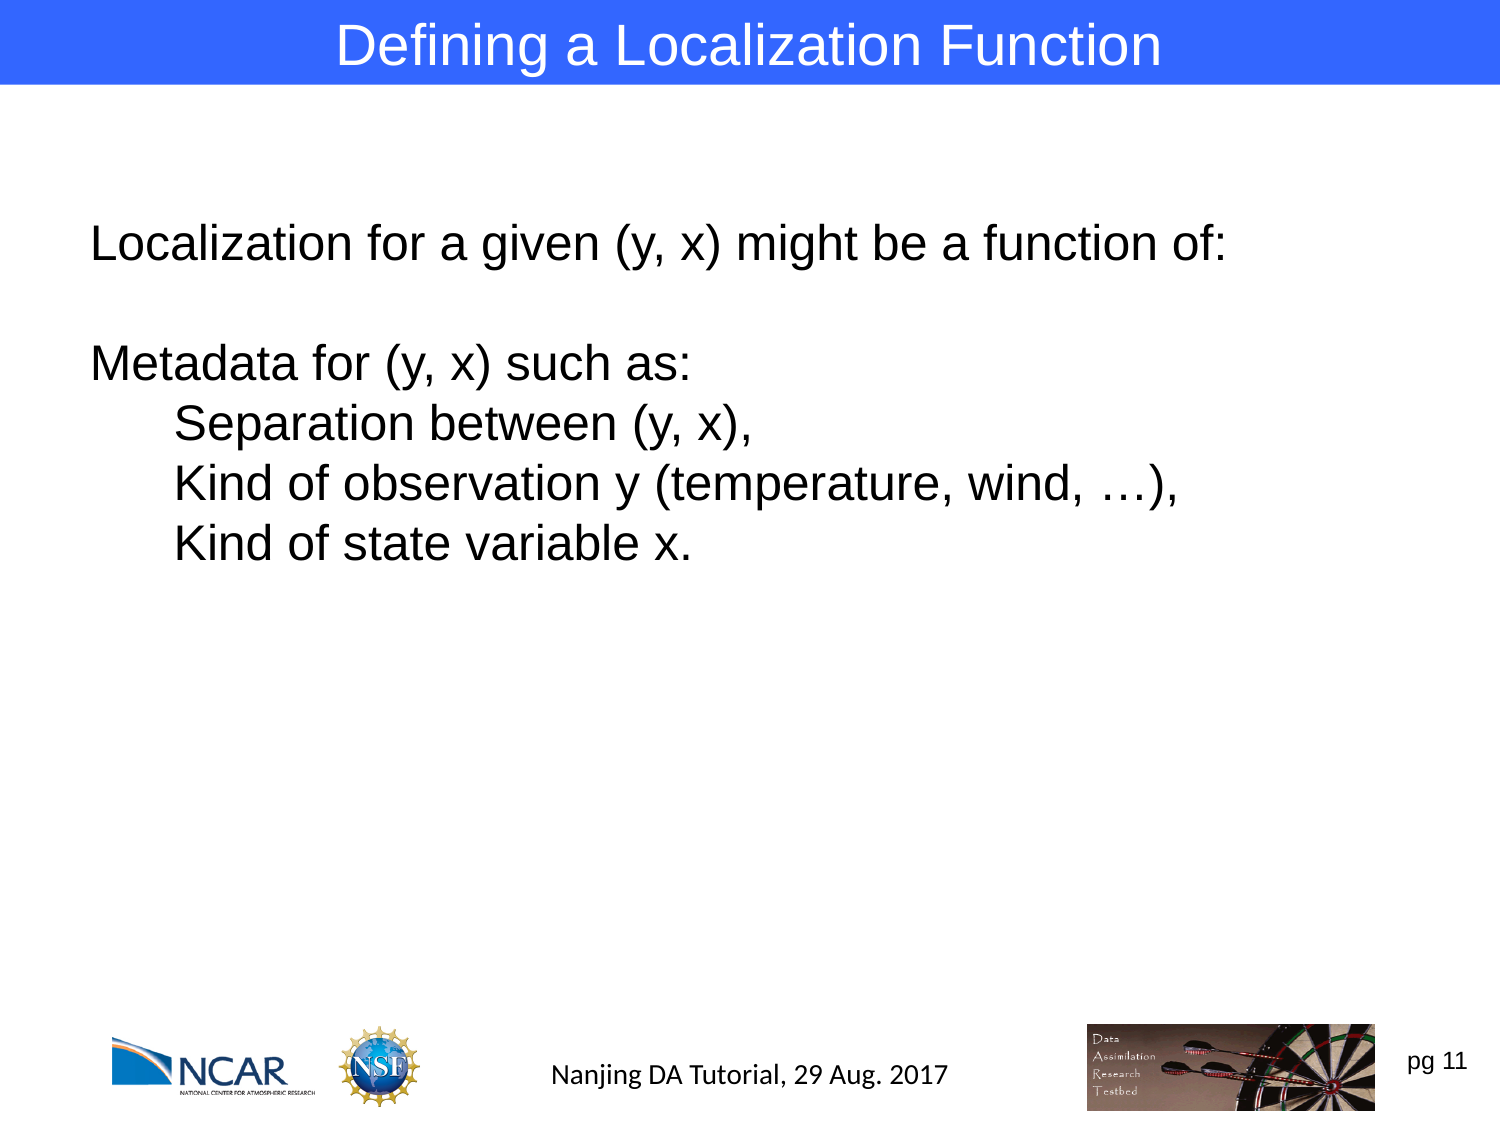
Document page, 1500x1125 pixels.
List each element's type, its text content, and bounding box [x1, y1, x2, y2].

picture [112, 1037, 315, 1095]
text_box Localization for a given (y, x) might be a function of: Metadata for (y, x) such as: Separation between (y, x), Kind of observation y (temperature, wind, …), Kind of state variable x. [74, 202, 1425, 578]
picture [1087, 1024, 1375, 1111]
footer Nanjing DA Tutorial, 29 Aug. 2017 [512, 1042, 988, 1103]
text_box Defining a Localization Function [0, 0, 1500, 85]
picture [337, 1024, 421, 1108]
